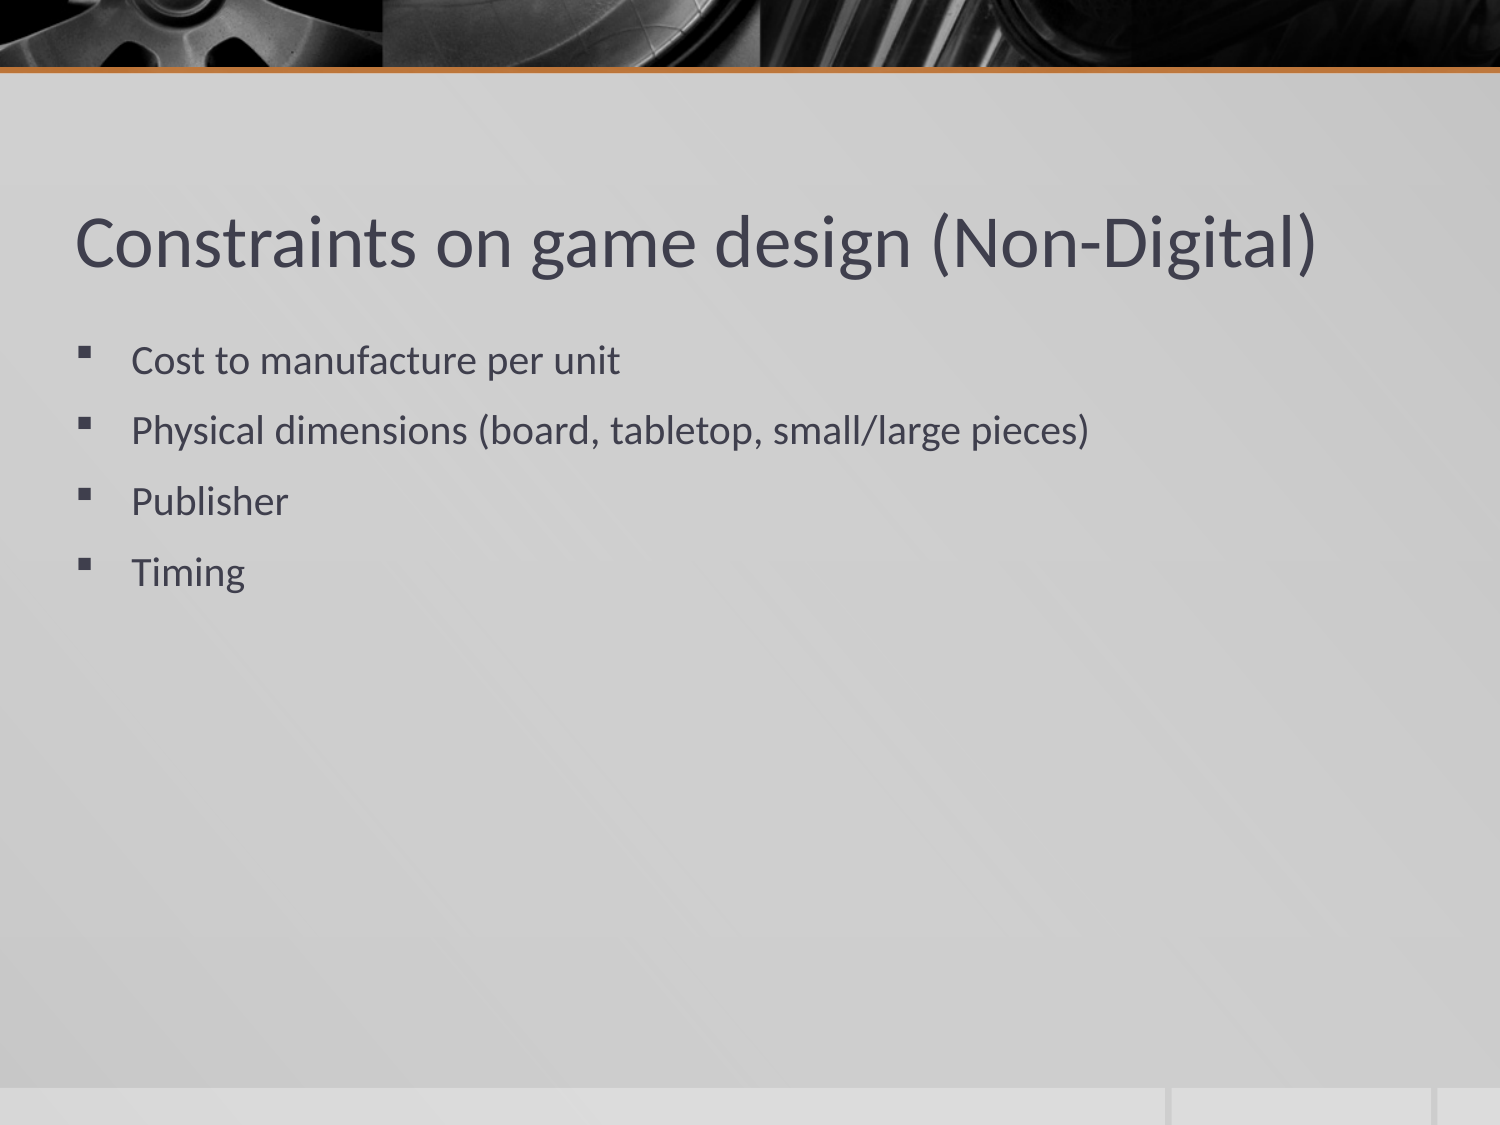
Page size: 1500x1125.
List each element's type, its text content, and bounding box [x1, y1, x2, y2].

picture [0, 0, 1500, 67]
list Cost to manufacture per unit Physical dimensions (board, tabletop, small/large pieces) Publisher Timing [75, 324, 1425, 1005]
title Constraints on game design (Non-Digital) [75, 162, 1425, 313]
